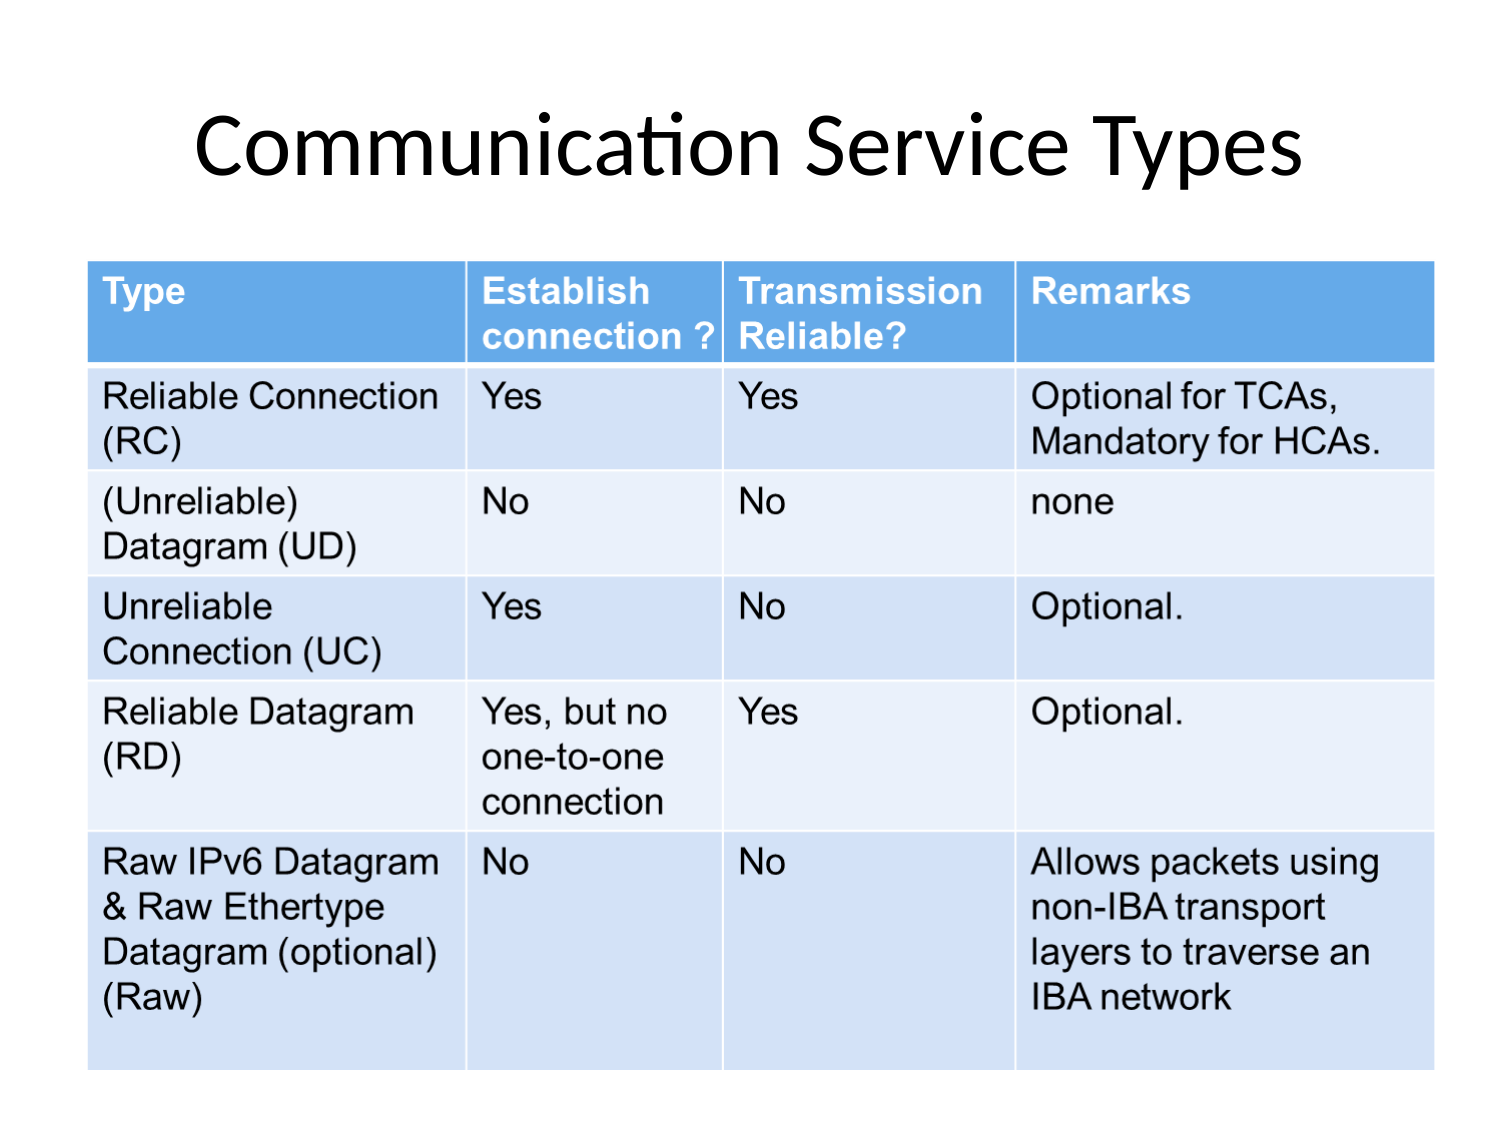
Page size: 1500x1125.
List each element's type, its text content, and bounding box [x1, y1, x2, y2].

title Communication Service Types [75, 45, 1425, 233]
picture [86, 254, 1436, 1071]
